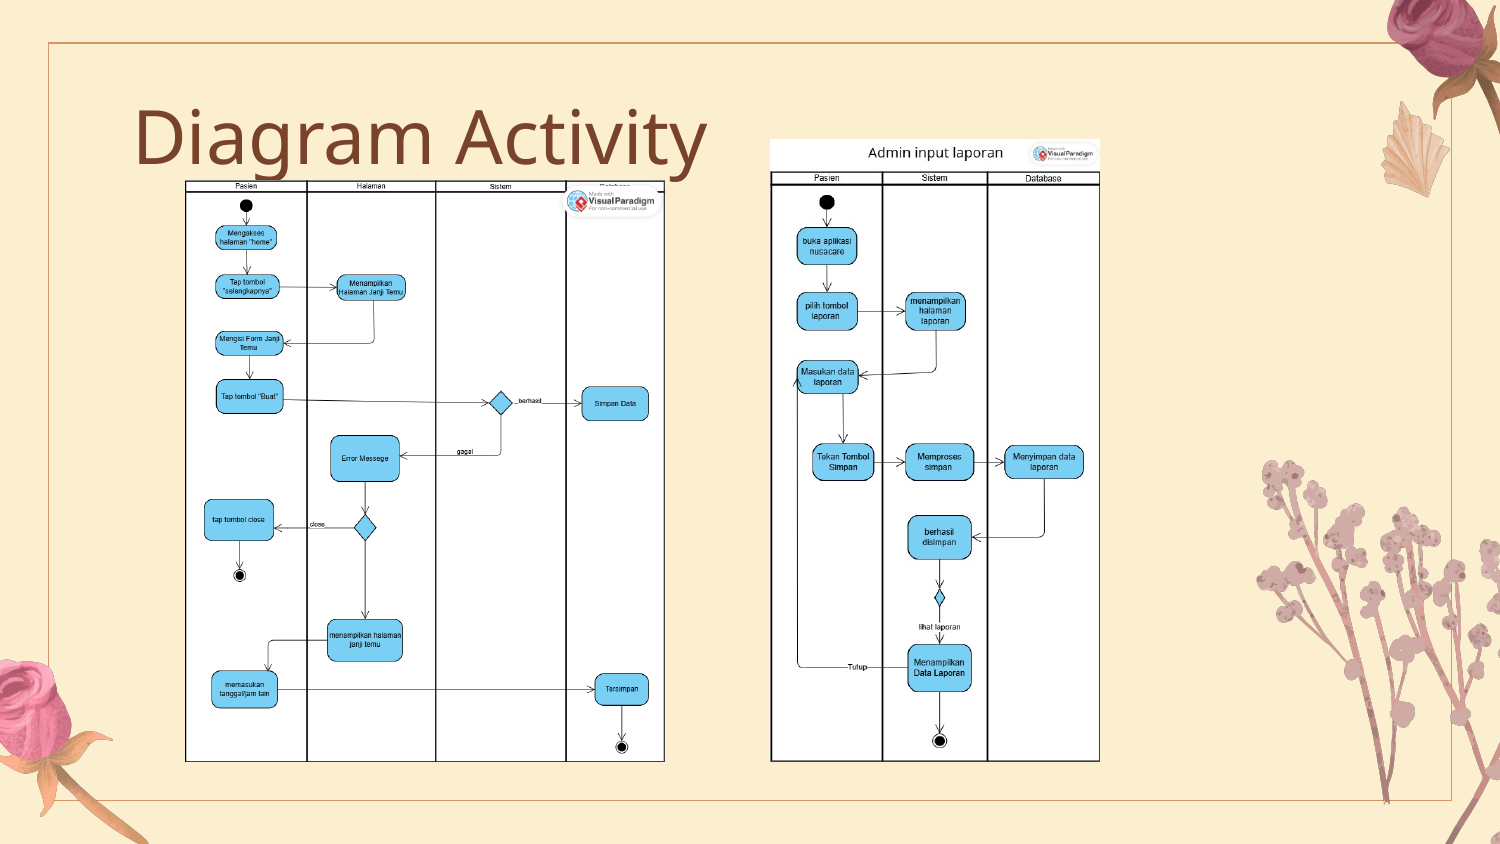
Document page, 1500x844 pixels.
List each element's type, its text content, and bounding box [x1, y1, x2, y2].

picture [185, 180, 665, 762]
picture [770, 139, 1100, 762]
picture [0, 655, 156, 844]
picture [1256, 460, 1500, 844]
title Diagram Activity [116, 88, 1382, 181]
picture [1354, 0, 1500, 214]
